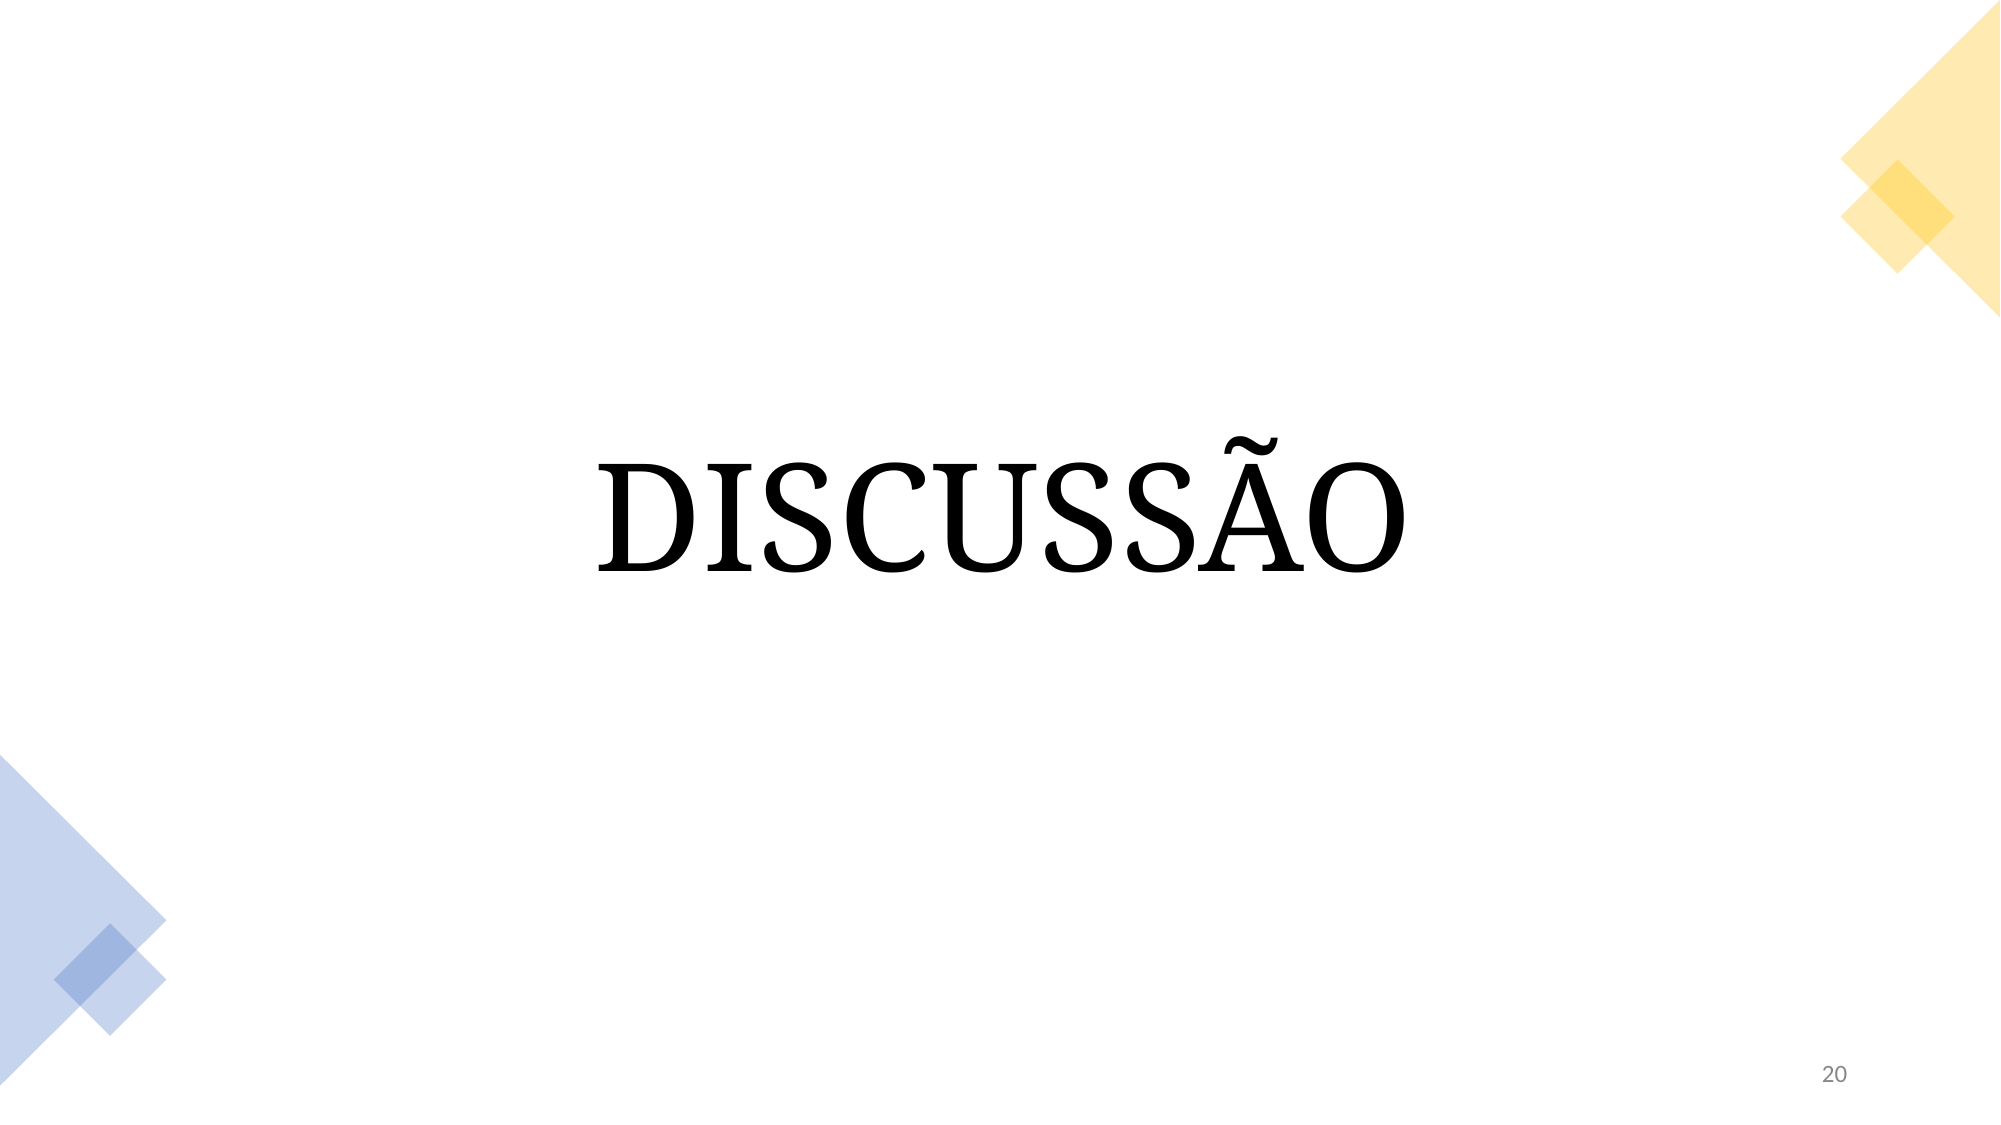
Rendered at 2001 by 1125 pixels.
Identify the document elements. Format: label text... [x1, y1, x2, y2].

text_box [1840, 159, 1955, 274]
text_box [53, 923, 167, 1036]
text_box [1840, 0, 2000, 318]
slide_number ‹#› [1412, 1042, 1863, 1103]
title DISCUSSÃO [578, 413, 2000, 632]
text_box [0, 754, 167, 1086]
